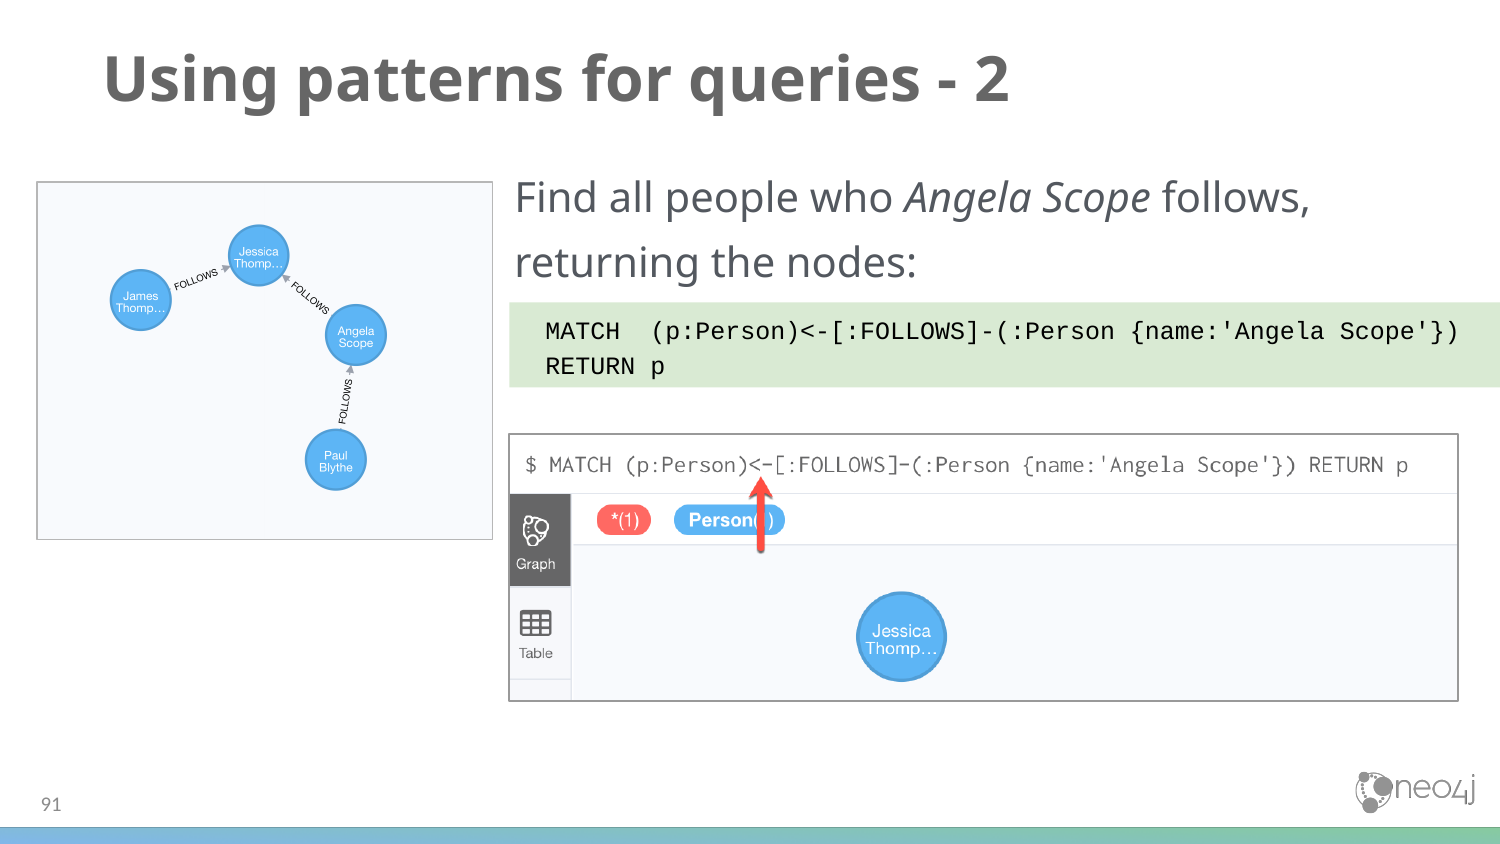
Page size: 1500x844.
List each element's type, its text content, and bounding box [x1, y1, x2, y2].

picture [1352, 767, 1479, 818]
picture [0, 826, 1500, 844]
title Using patterns for queries - 2 [87, 24, 1413, 117]
text_box Find all people who Angela Scope follows, returning the nodes: [499, 150, 1339, 243]
picture [509, 434, 1458, 701]
picture [37, 182, 493, 539]
slide_number ‹#› [16, 780, 87, 826]
text_box MATCH (p:Person)<-[:FOLLOWS]-(:Person {name:'Angela Scope'}) RETURN p [509, 302, 1500, 388]
